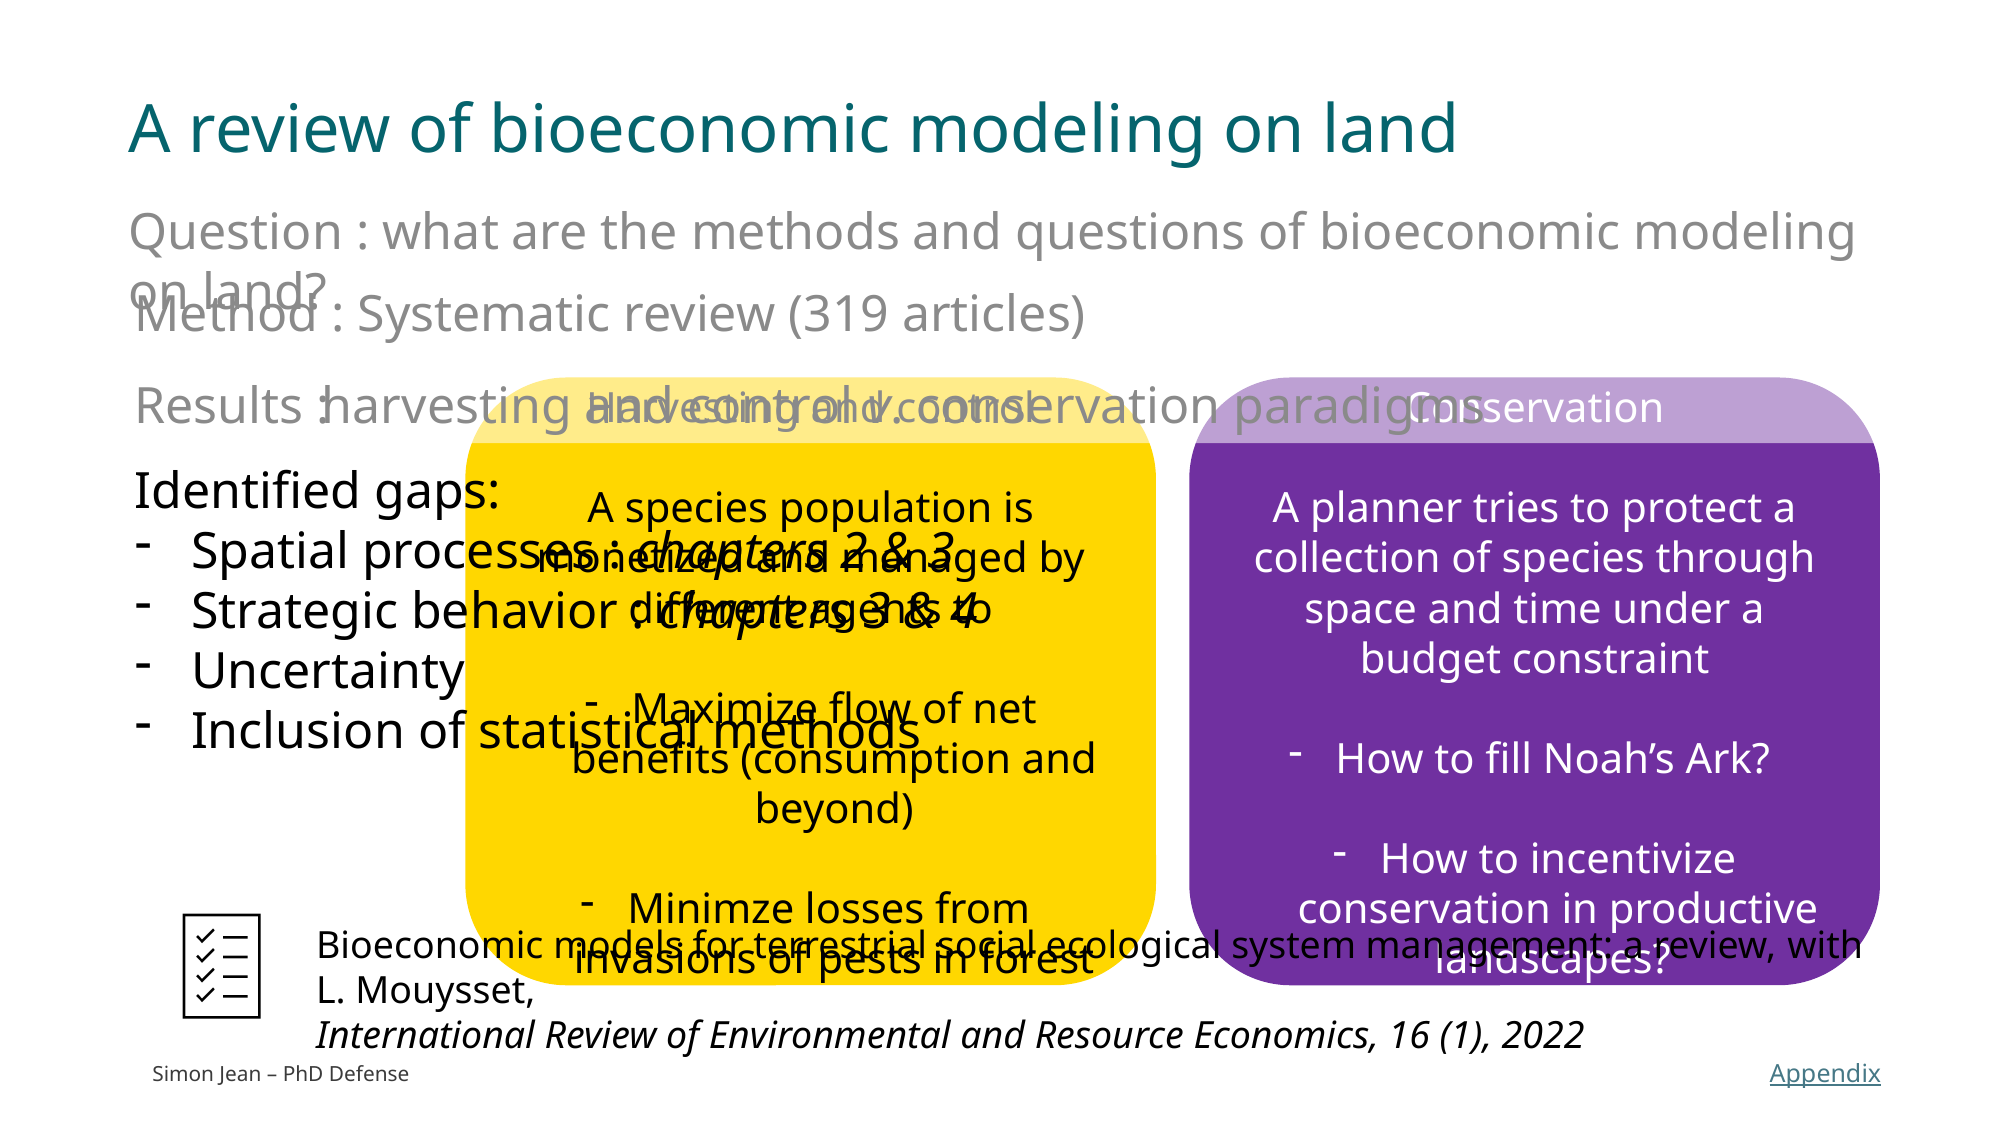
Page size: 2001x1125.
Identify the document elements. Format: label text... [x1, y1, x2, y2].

text_box Harvesting and control A species population is monetized and managed by different agents to Maximize flow of net benefits (consumption and beyond) Minimze losses from invasions of pests in forest [467, 445, 1154, 451]
slide_number Simon Jean – PhD Defense [137, 1042, 588, 1103]
text_box Appendix [1754, 1049, 1896, 1099]
text_box Harvesting and control A species population is monetized and managed by different agents to Maximize flow of net benefits (consumption and beyond) Minimze losses from invasions of pests in forest [463, 827, 1158, 913]
text_box Identified gaps: Spatial processes : chapters 2 & 3 Strategic behavior : chapters 3 & 4 Uncertainty Inclusion of statistical methods [120, 451, 1712, 827]
text_box [32, 362, 1921, 445]
text_box Conservation A planner tries to protect a collection of species through space and time under a budget constraint How to fill Noah’s Ark? How to incentivize conservation in productive landscapes? [1187, 445, 1882, 913]
title A review of bioeconomic modeling on land [114, 22, 1839, 175]
text_box Bioeconomic models for terrestrial social ecological system management: a review, with L. Mouysset, International Review of Environmental and Resource Economics, 16 (1), 2022 [226, 913, 1880, 1064]
picture [159, 903, 285, 1029]
text_box [0, 175, 1887, 357]
